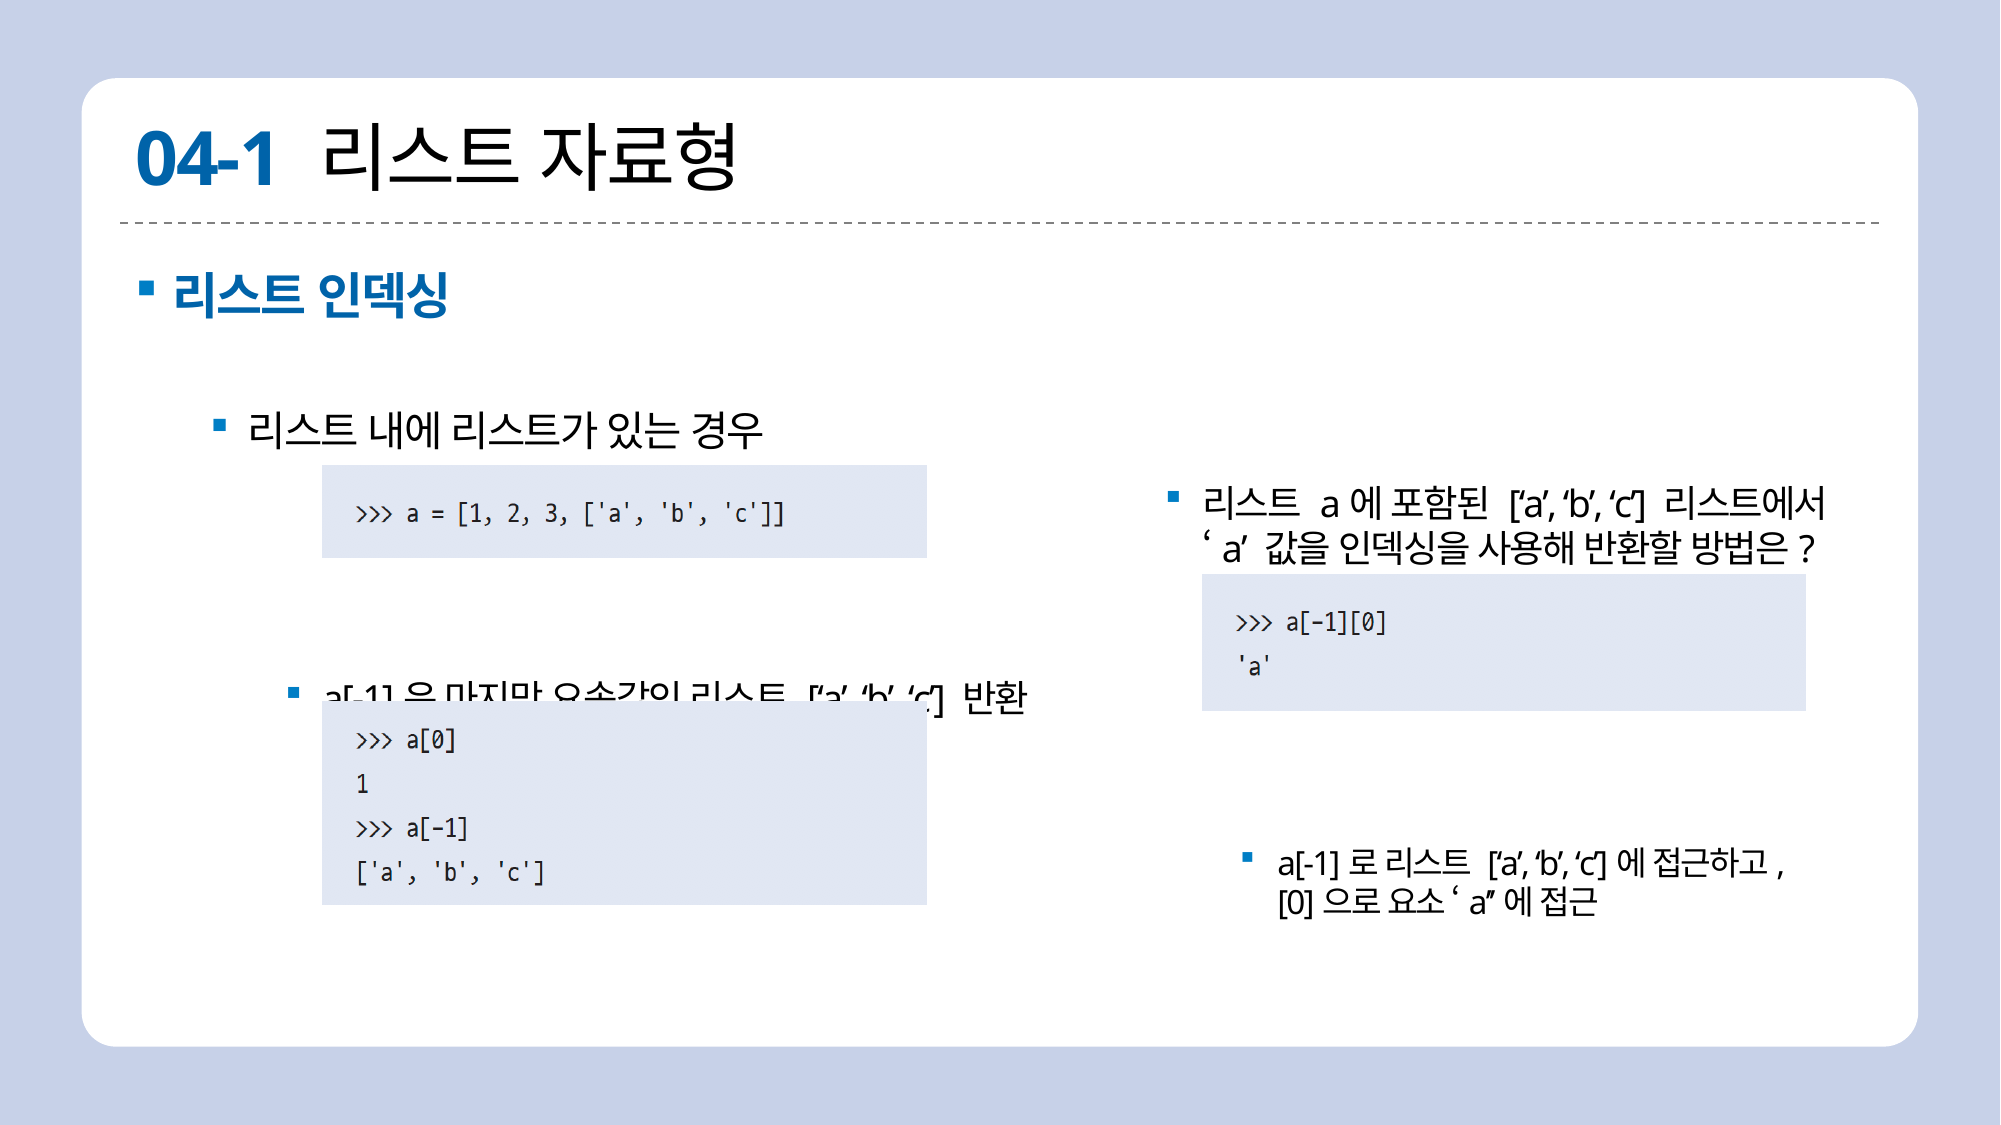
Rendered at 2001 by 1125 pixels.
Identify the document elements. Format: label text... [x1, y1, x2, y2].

title 04-1 리스트 자료형 [120, 109, 1880, 209]
list 리스트 인덱싱 리스트 내에 리스트가 있는 경우 a[-1]은 마지막 요솟값인 리스트 [‘a’, ‘b’, ‘c’] 반환 [120, 257, 999, 1009]
list 리스트 a에 포함된 [‘a’, ‘b’, ‘c’] 리스트에서 ‘a’ 값을 인덱싱을 사용해 반환할 방법은? a[-1]로 리스트 [‘a’, ‘b’, ‘c’]에 접근하고, [0]으로 요소 ‘a’’에 접근 [999, 257, 1880, 1009]
picture [321, 464, 927, 558]
picture [1201, 573, 1806, 711]
picture [321, 701, 927, 905]
